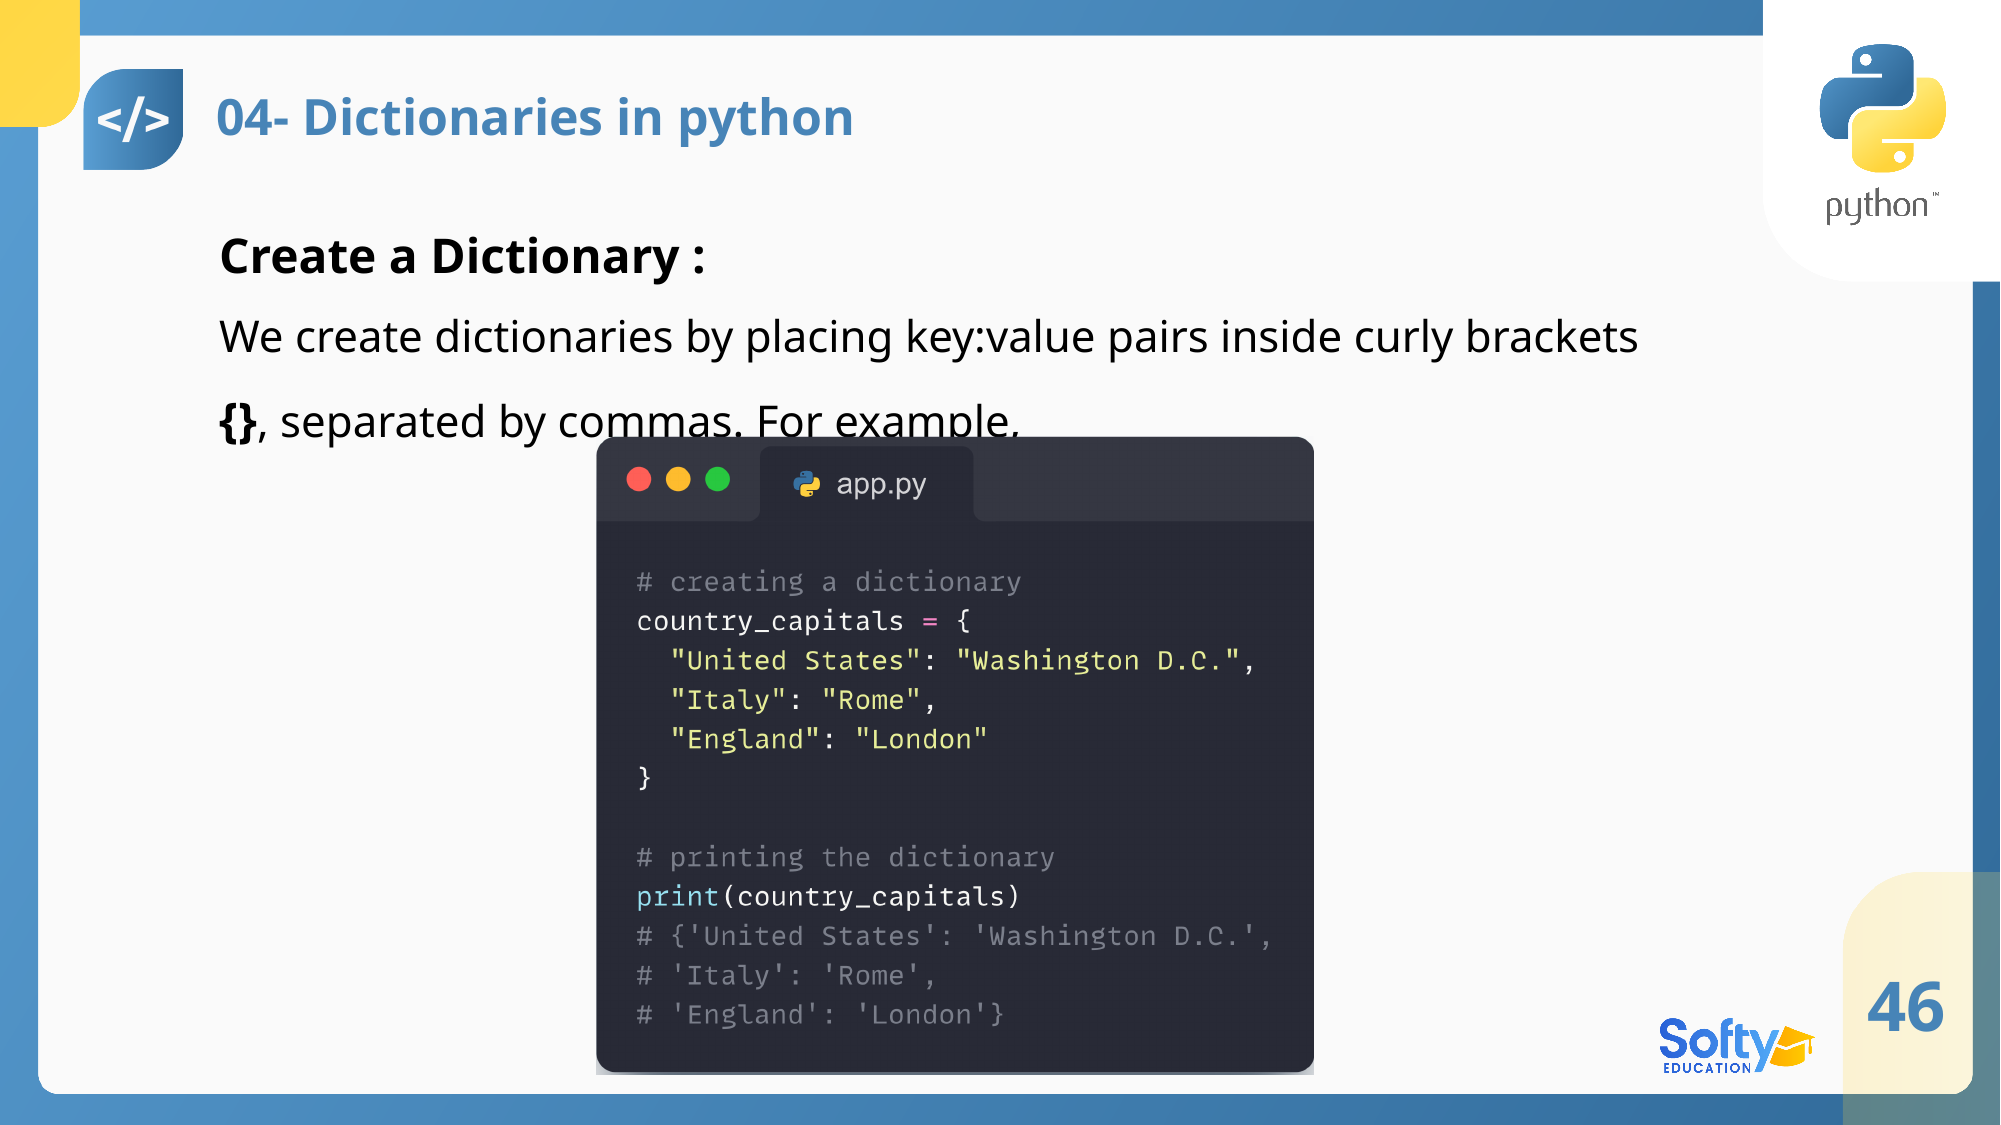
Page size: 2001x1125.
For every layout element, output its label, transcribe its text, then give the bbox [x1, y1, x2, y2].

text_box ‹#› [1846, 947, 1967, 1072]
text_box 04- Dictionaries in python [201, 78, 993, 170]
text_box Create a Dictionary : We create dictionaries by placing key:value pairs inside curly brackets {}, separated by commas. For example, [129, 181, 1706, 463]
picture [0, 0, 2000, 1125]
